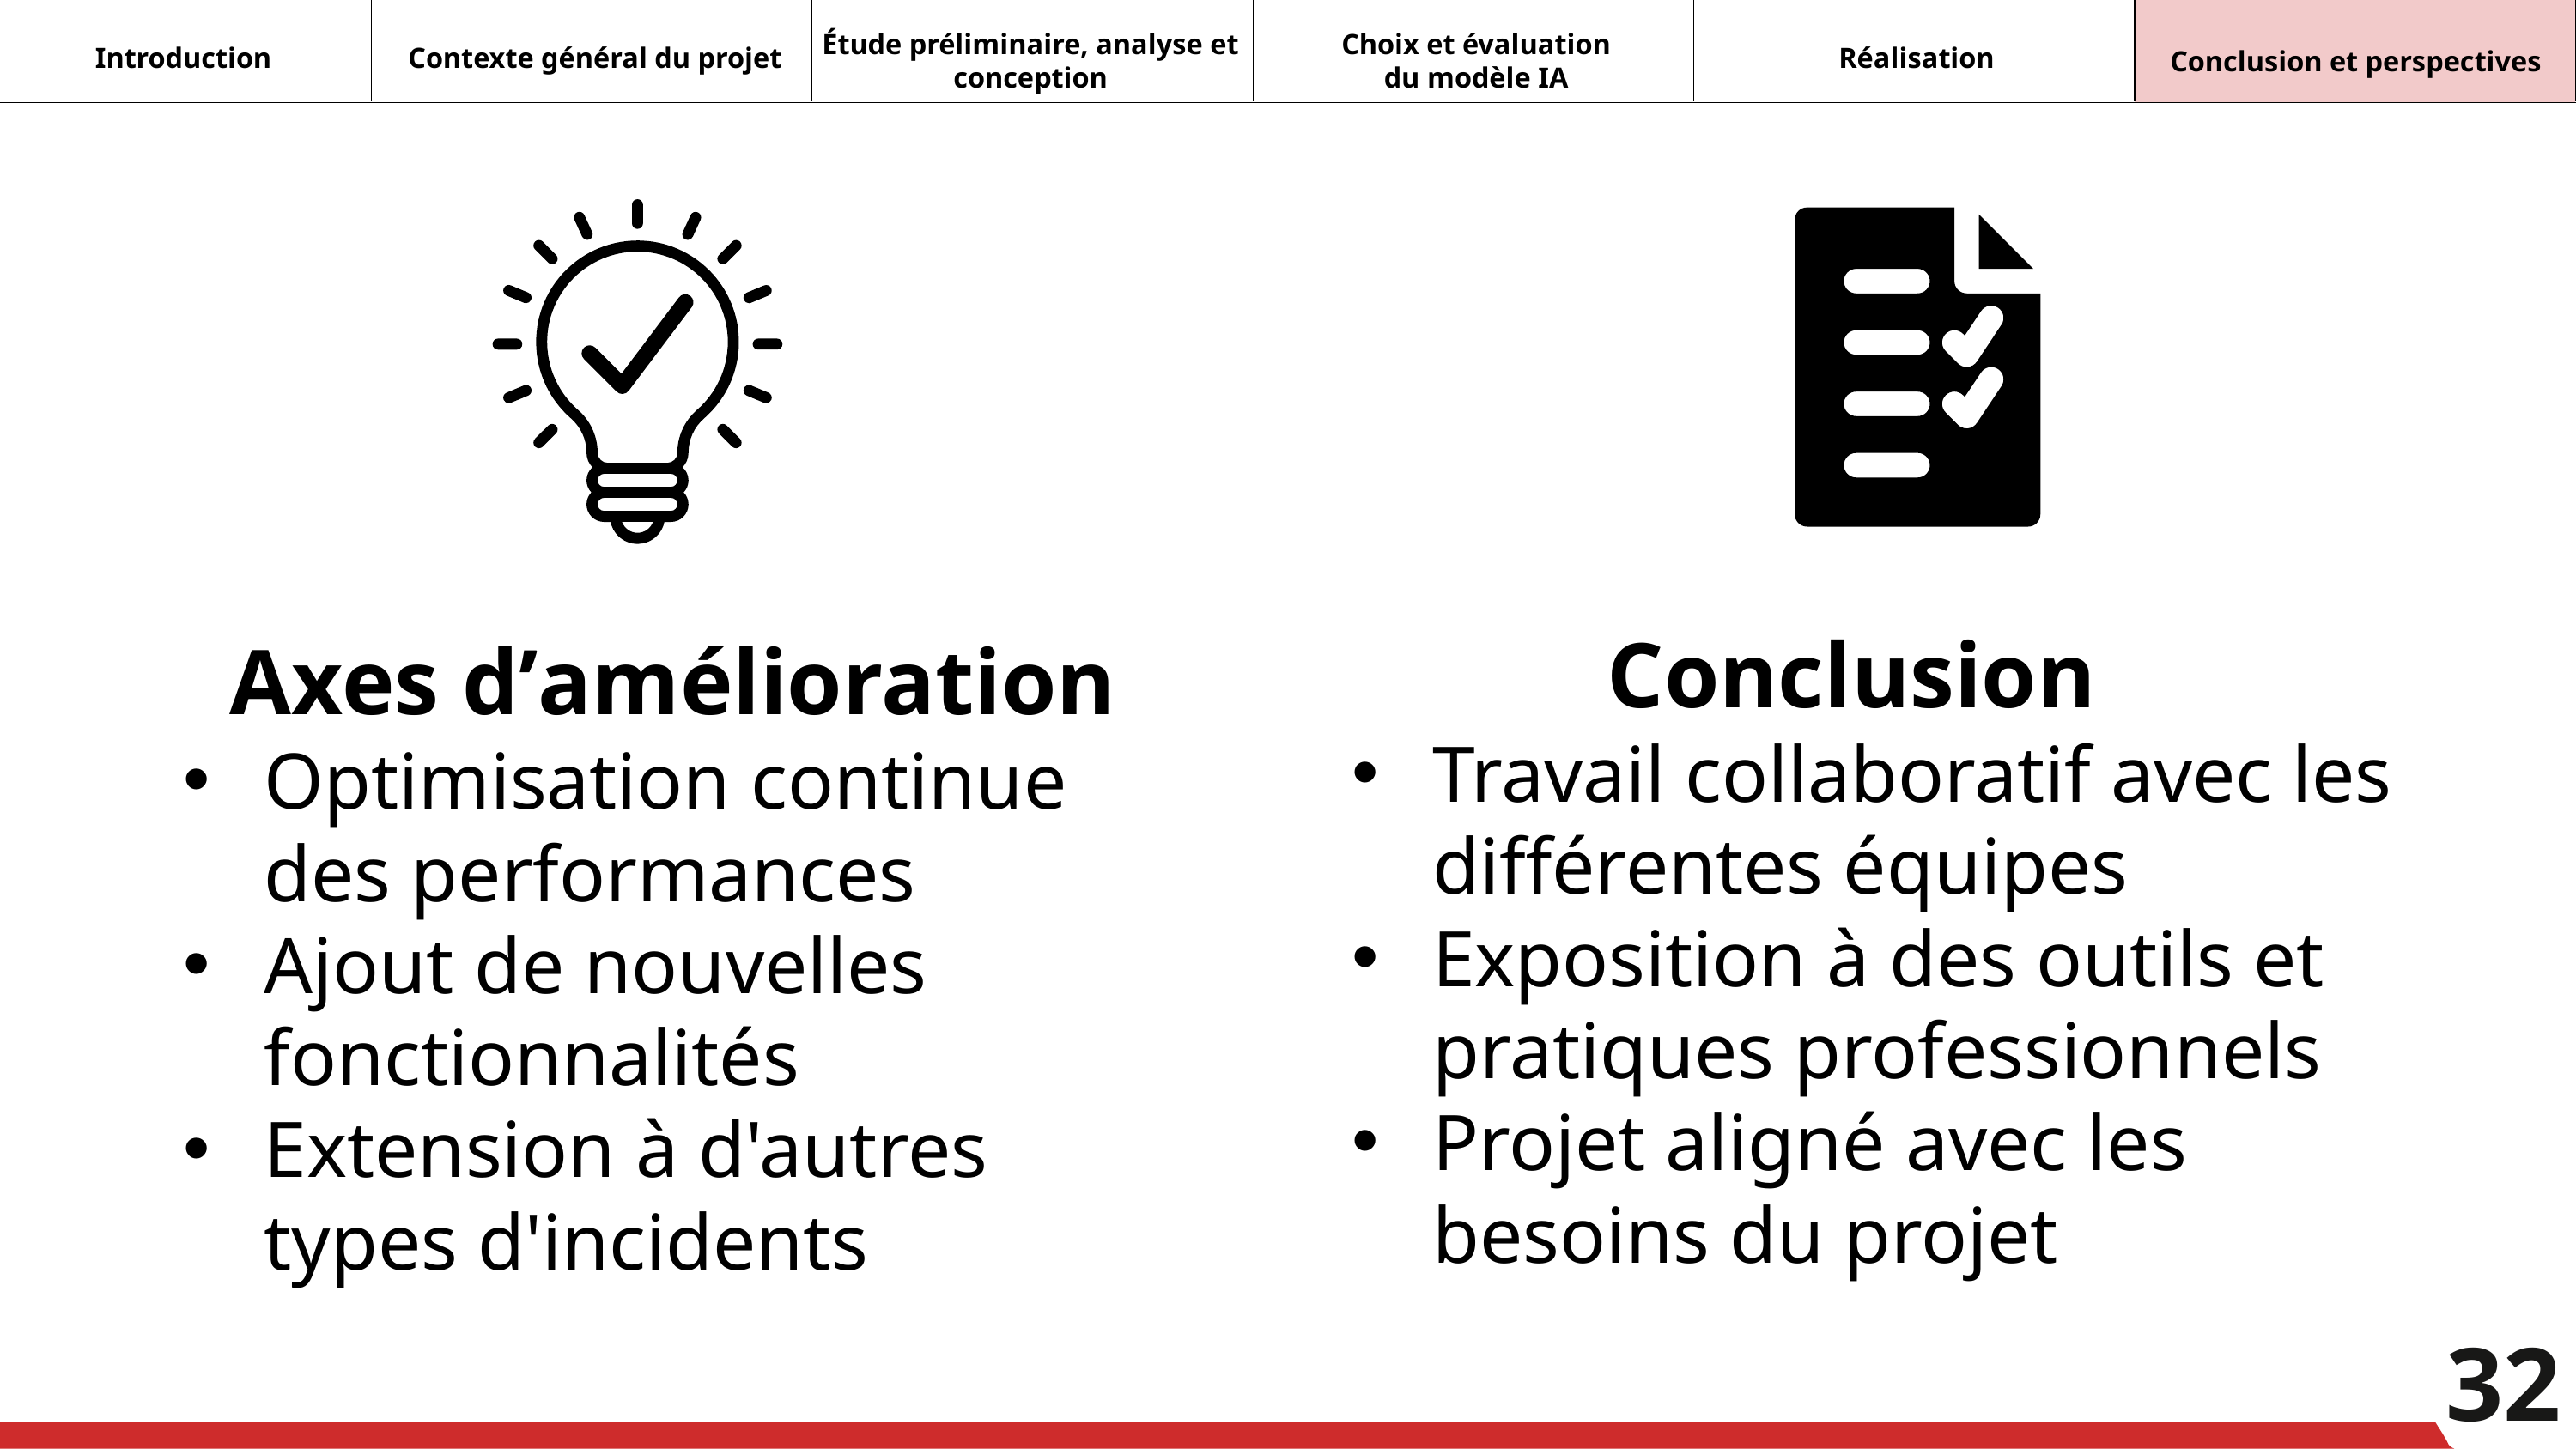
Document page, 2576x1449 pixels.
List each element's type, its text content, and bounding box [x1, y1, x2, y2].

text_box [0, 0, 2576, 112]
text_box Axes dʼamélioration Optimisation continue des performances Ajout de nouvelles fonctionnalités Extension à d'autres types d'incidents [183, 607, 1206, 1286]
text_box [0, 1422, 2463, 1449]
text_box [1794, 207, 2041, 527]
text_box 32 [2445, 1300, 2576, 1442]
text_box Conclusion Travail collaboratif avec les différentes équipes Exposition à des outils et pratiques professionnels Projet aligné avec les besoins du projet [1352, 600, 2476, 1278]
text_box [492, 198, 783, 544]
